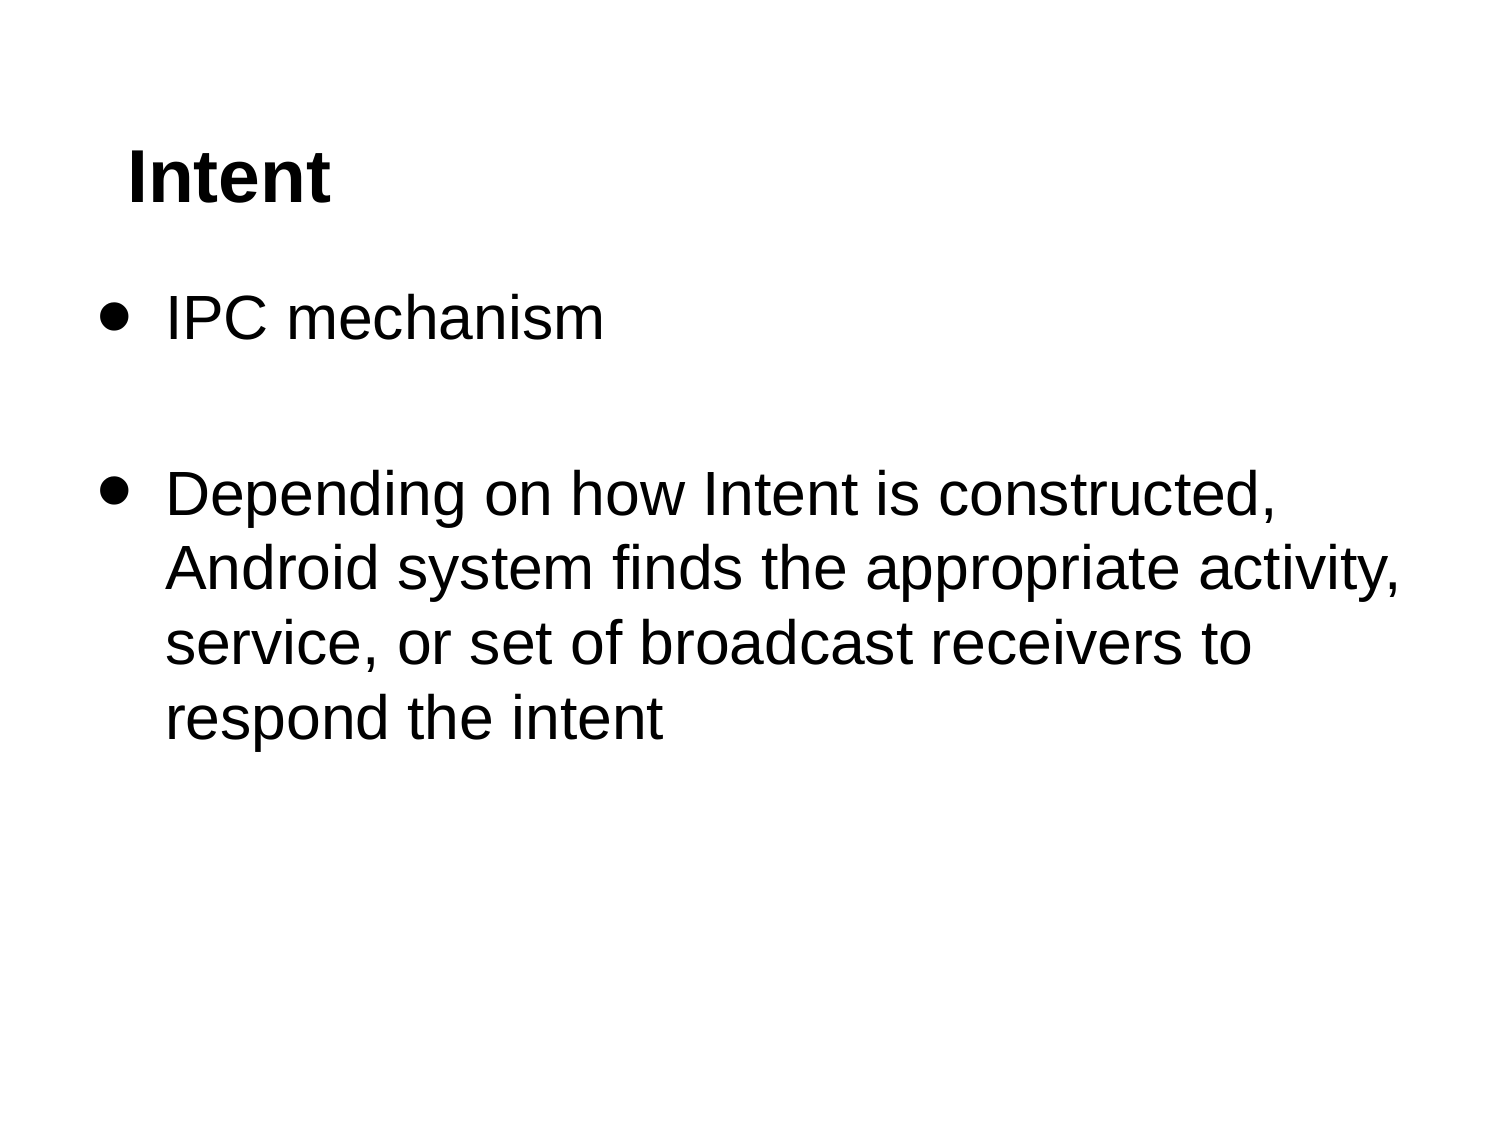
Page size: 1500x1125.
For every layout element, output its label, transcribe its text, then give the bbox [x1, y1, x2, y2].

title Intent [75, 14, 1425, 233]
list IPC mechanism Depending on how Intent is constructed, Android system finds the appropriate activity, service, or set of broadcast receivers to respond the intent [75, 262, 1425, 931]
